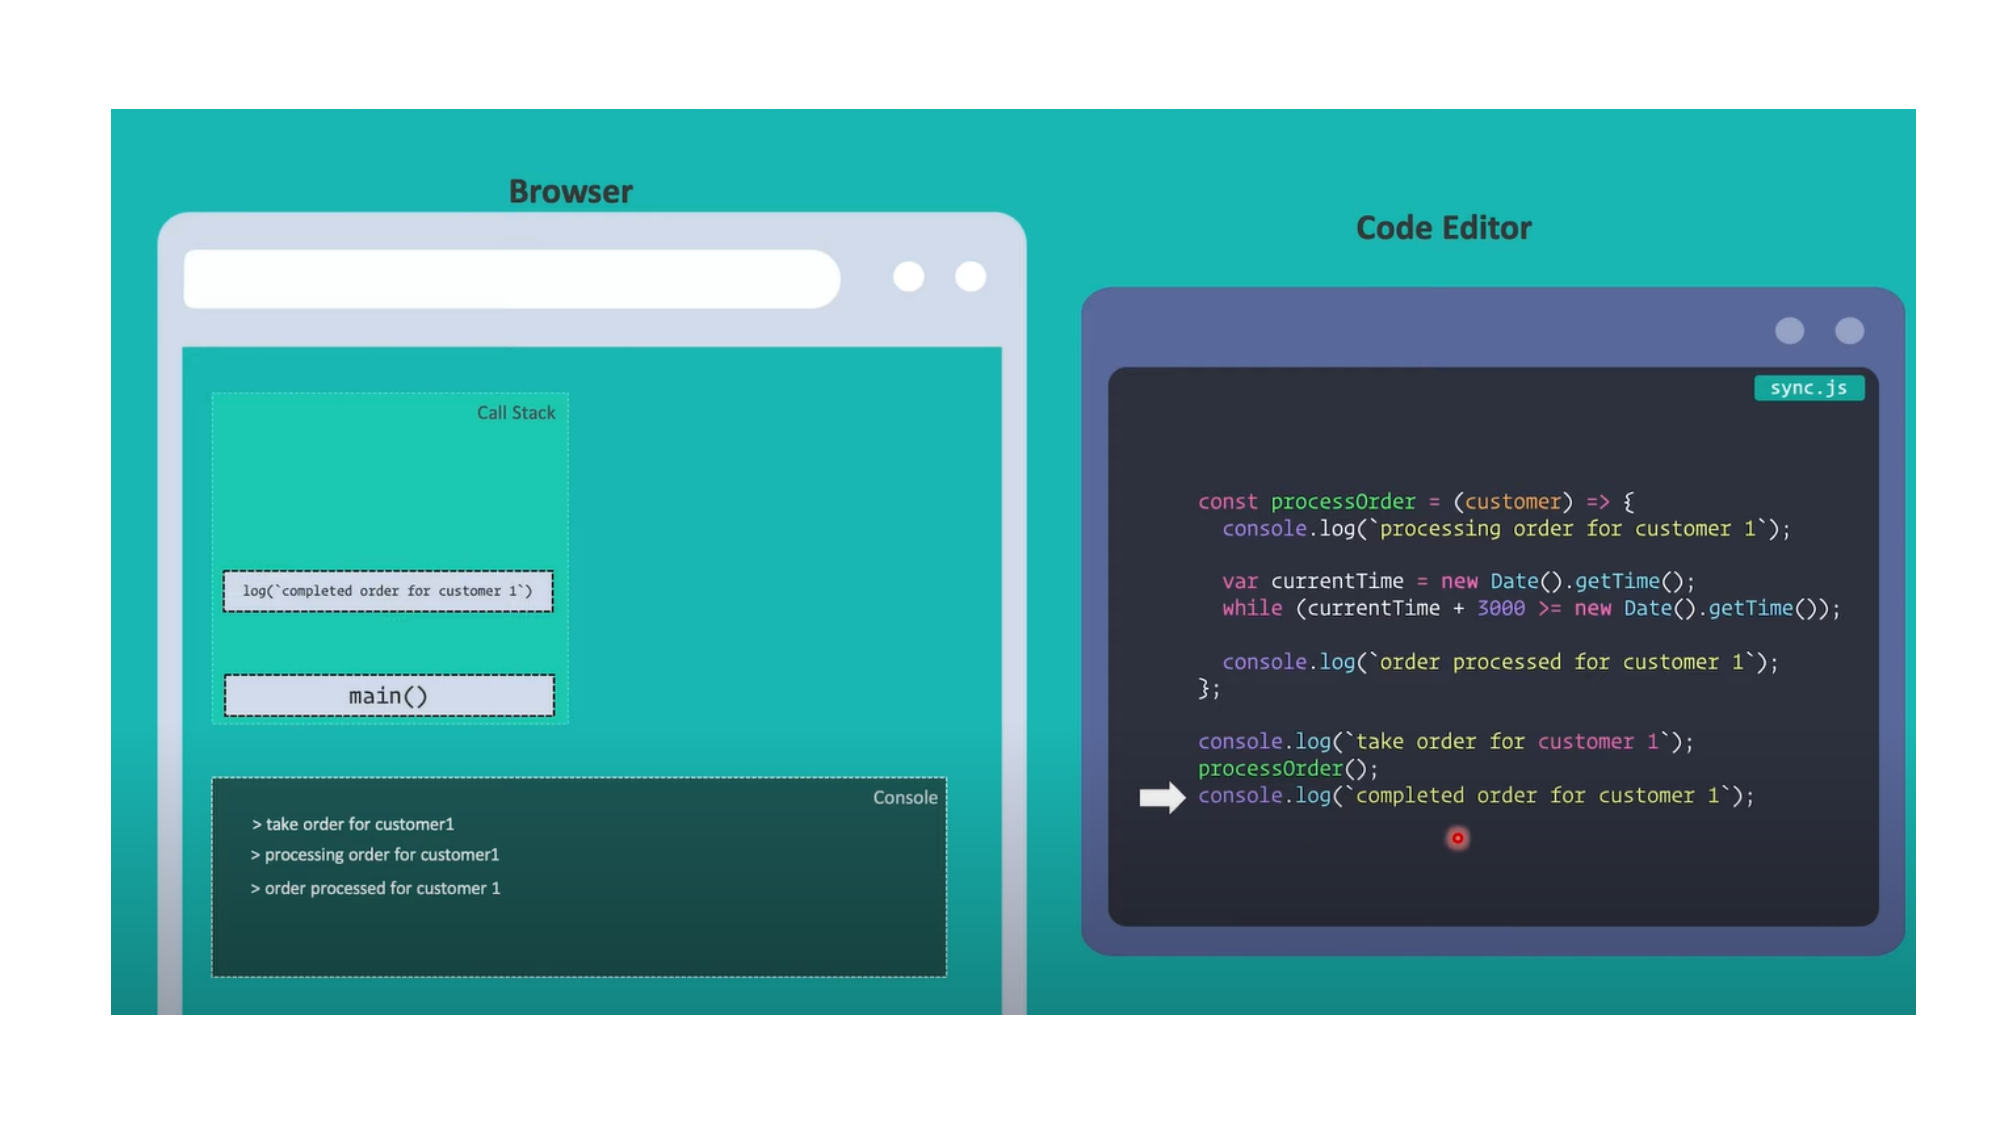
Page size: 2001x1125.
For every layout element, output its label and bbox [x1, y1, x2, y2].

picture [111, 109, 1916, 1015]
